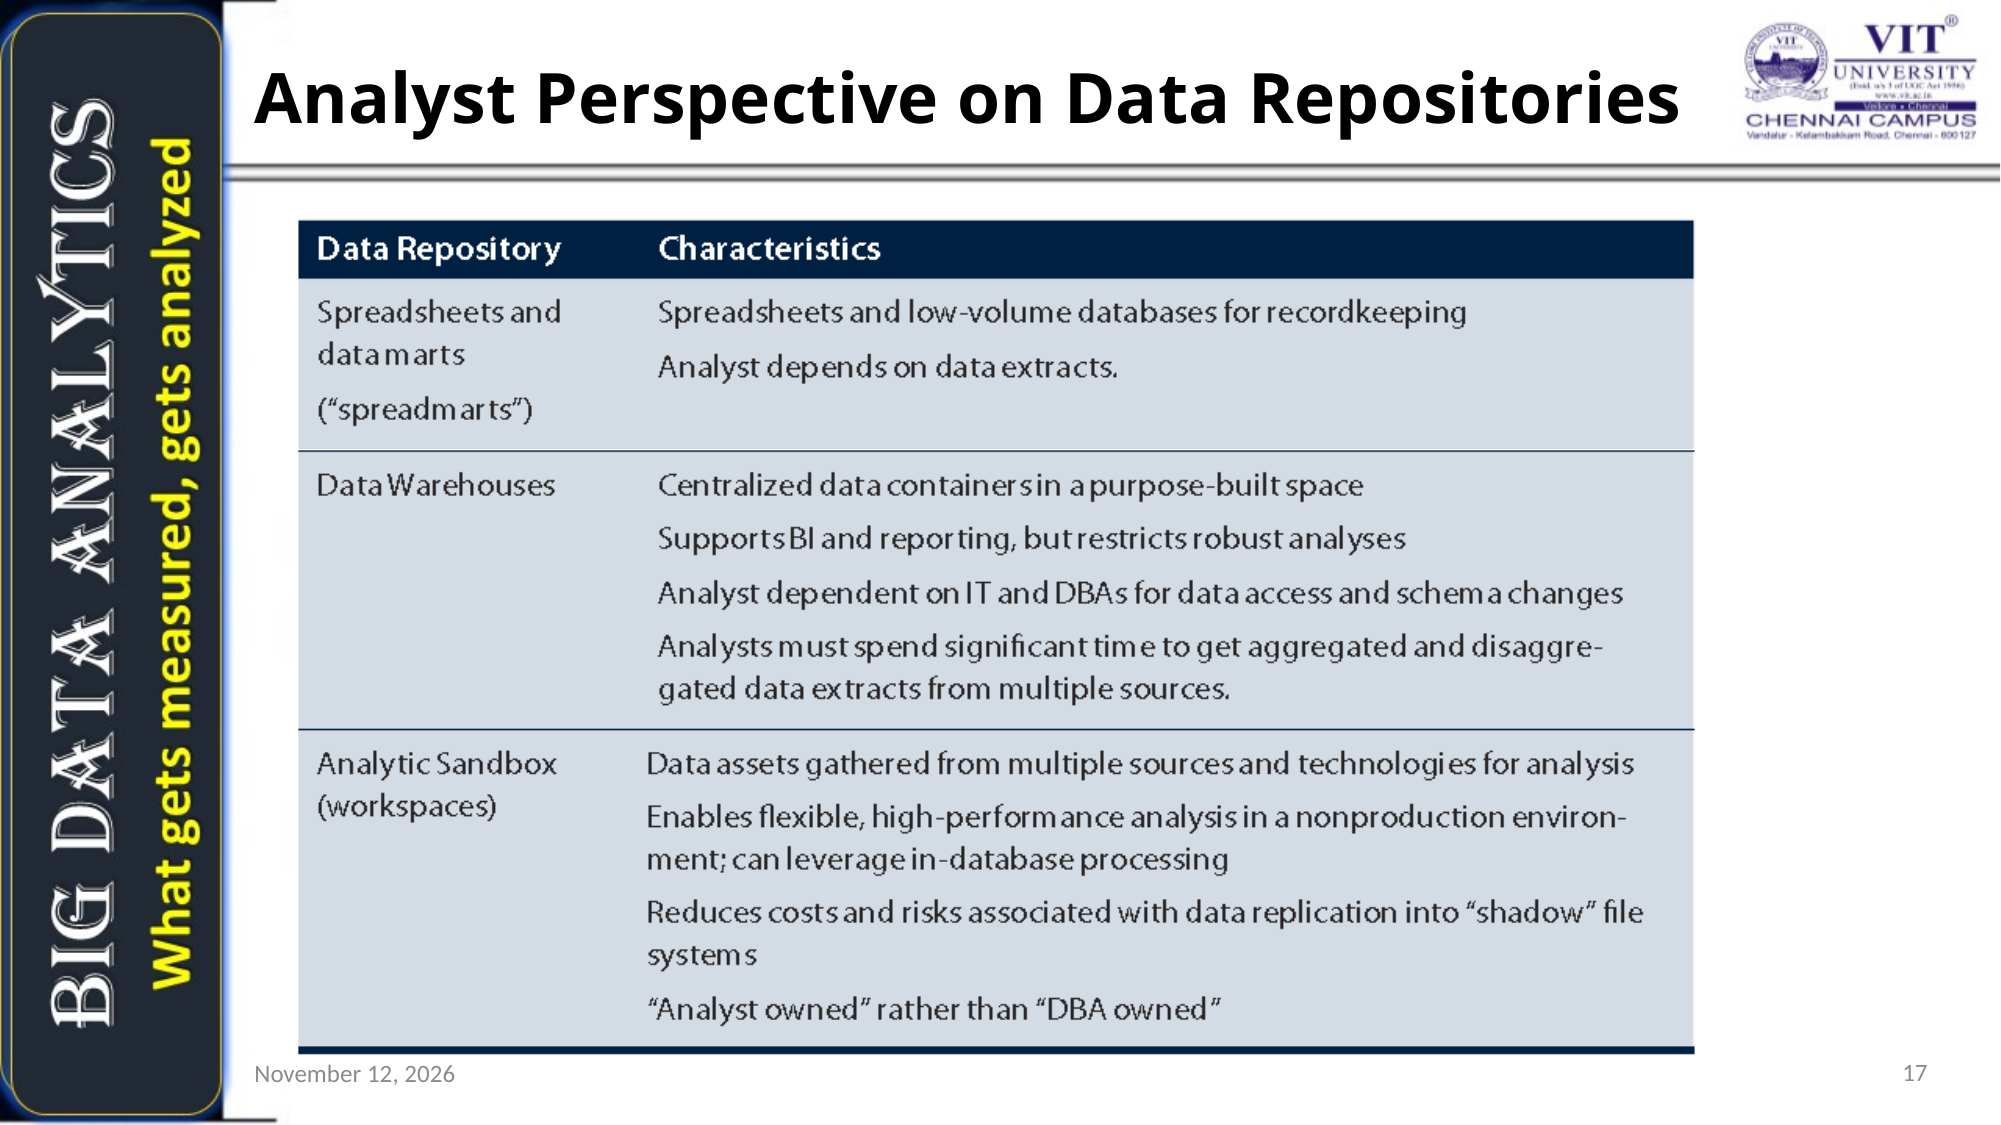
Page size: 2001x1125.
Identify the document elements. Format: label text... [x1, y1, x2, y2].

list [280, 199, 1700, 456]
picture [0, 0, 2001, 1125]
title Analyst Perspective on Data Repositories [239, 35, 1725, 167]
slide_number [239, 1042, 588, 1103]
slide_number 17 [1778, 1040, 1943, 1103]
